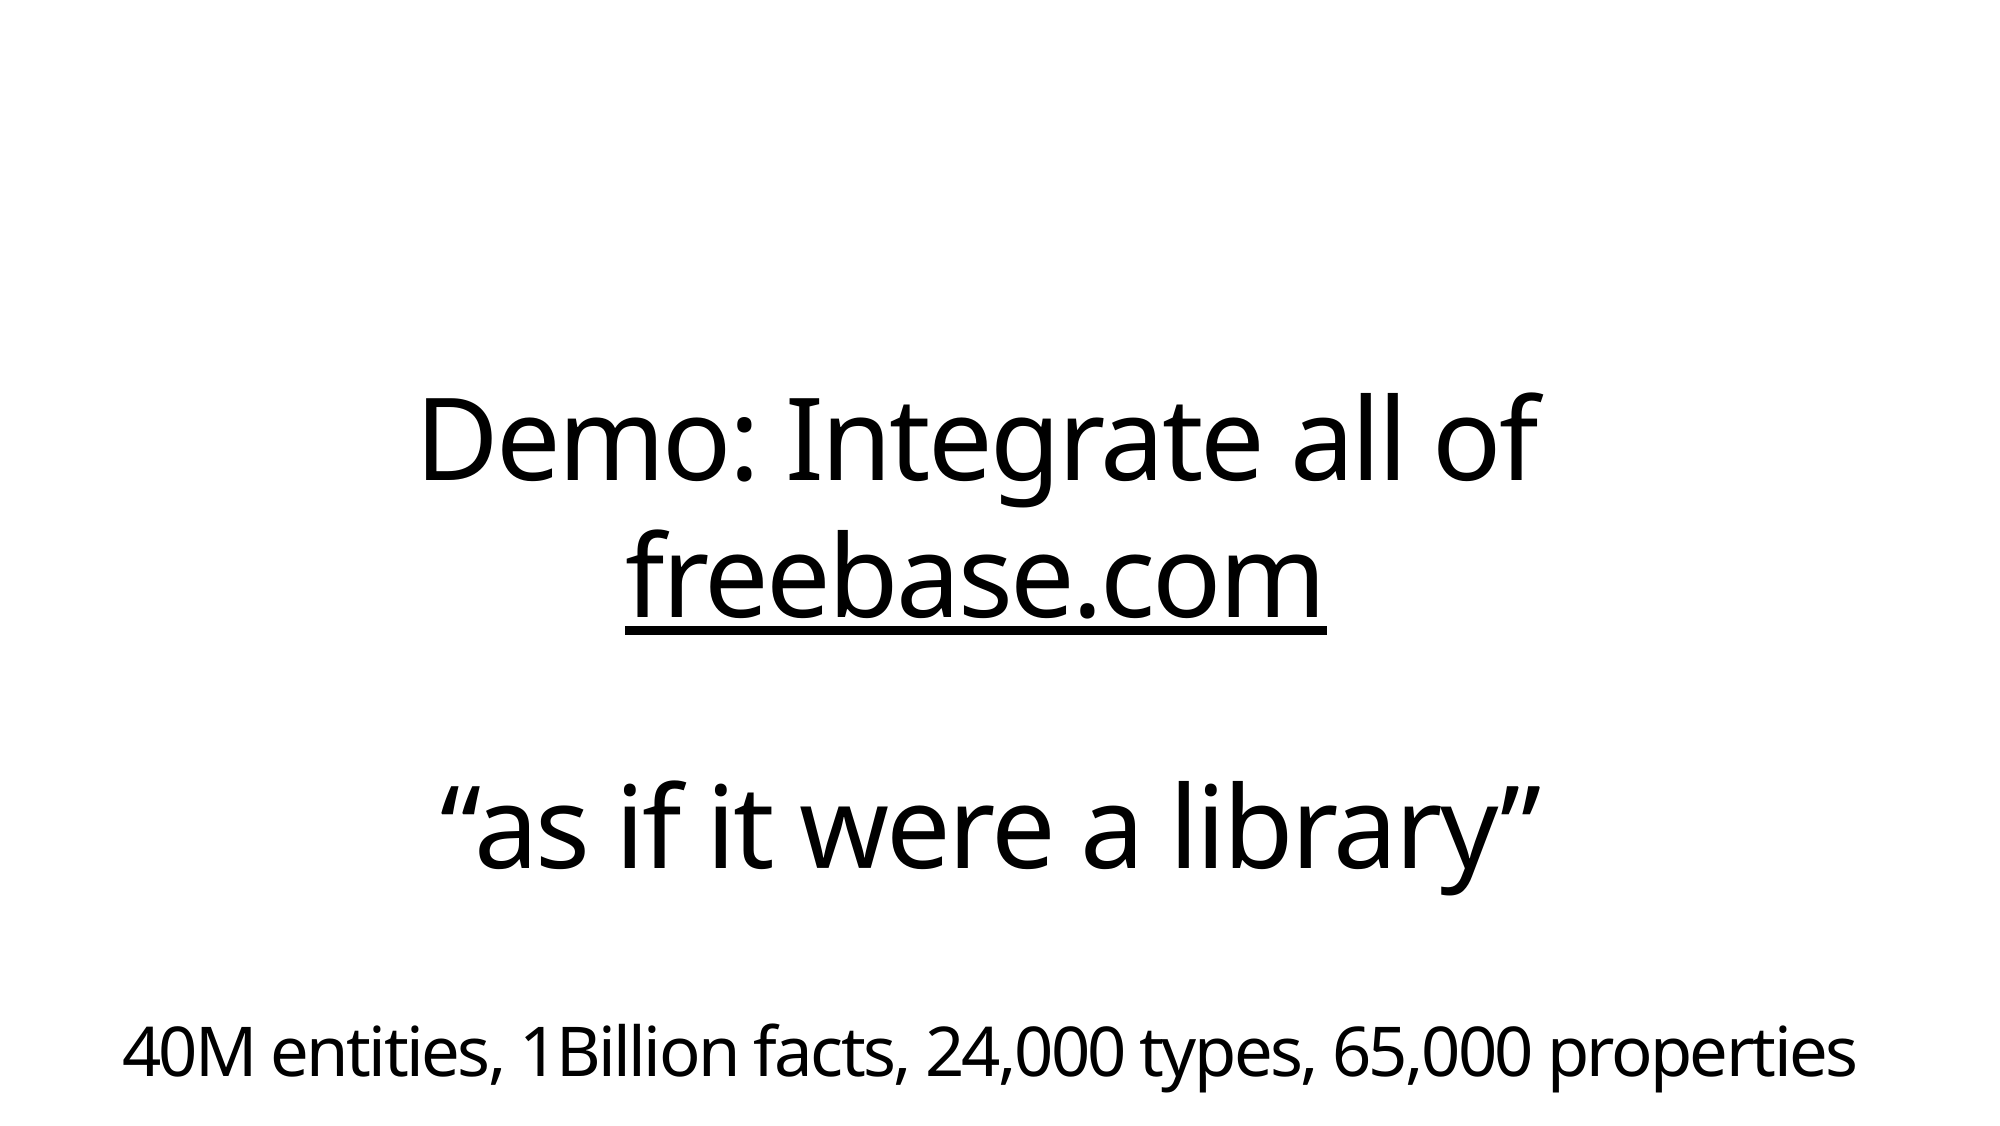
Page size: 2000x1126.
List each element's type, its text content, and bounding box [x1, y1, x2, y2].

title Demo: Integrate all of freebase.com “as if it were a library” 40M entities, 1Billion facts, 24,000 types, 65,000 properties [74, 381, 1908, 955]
